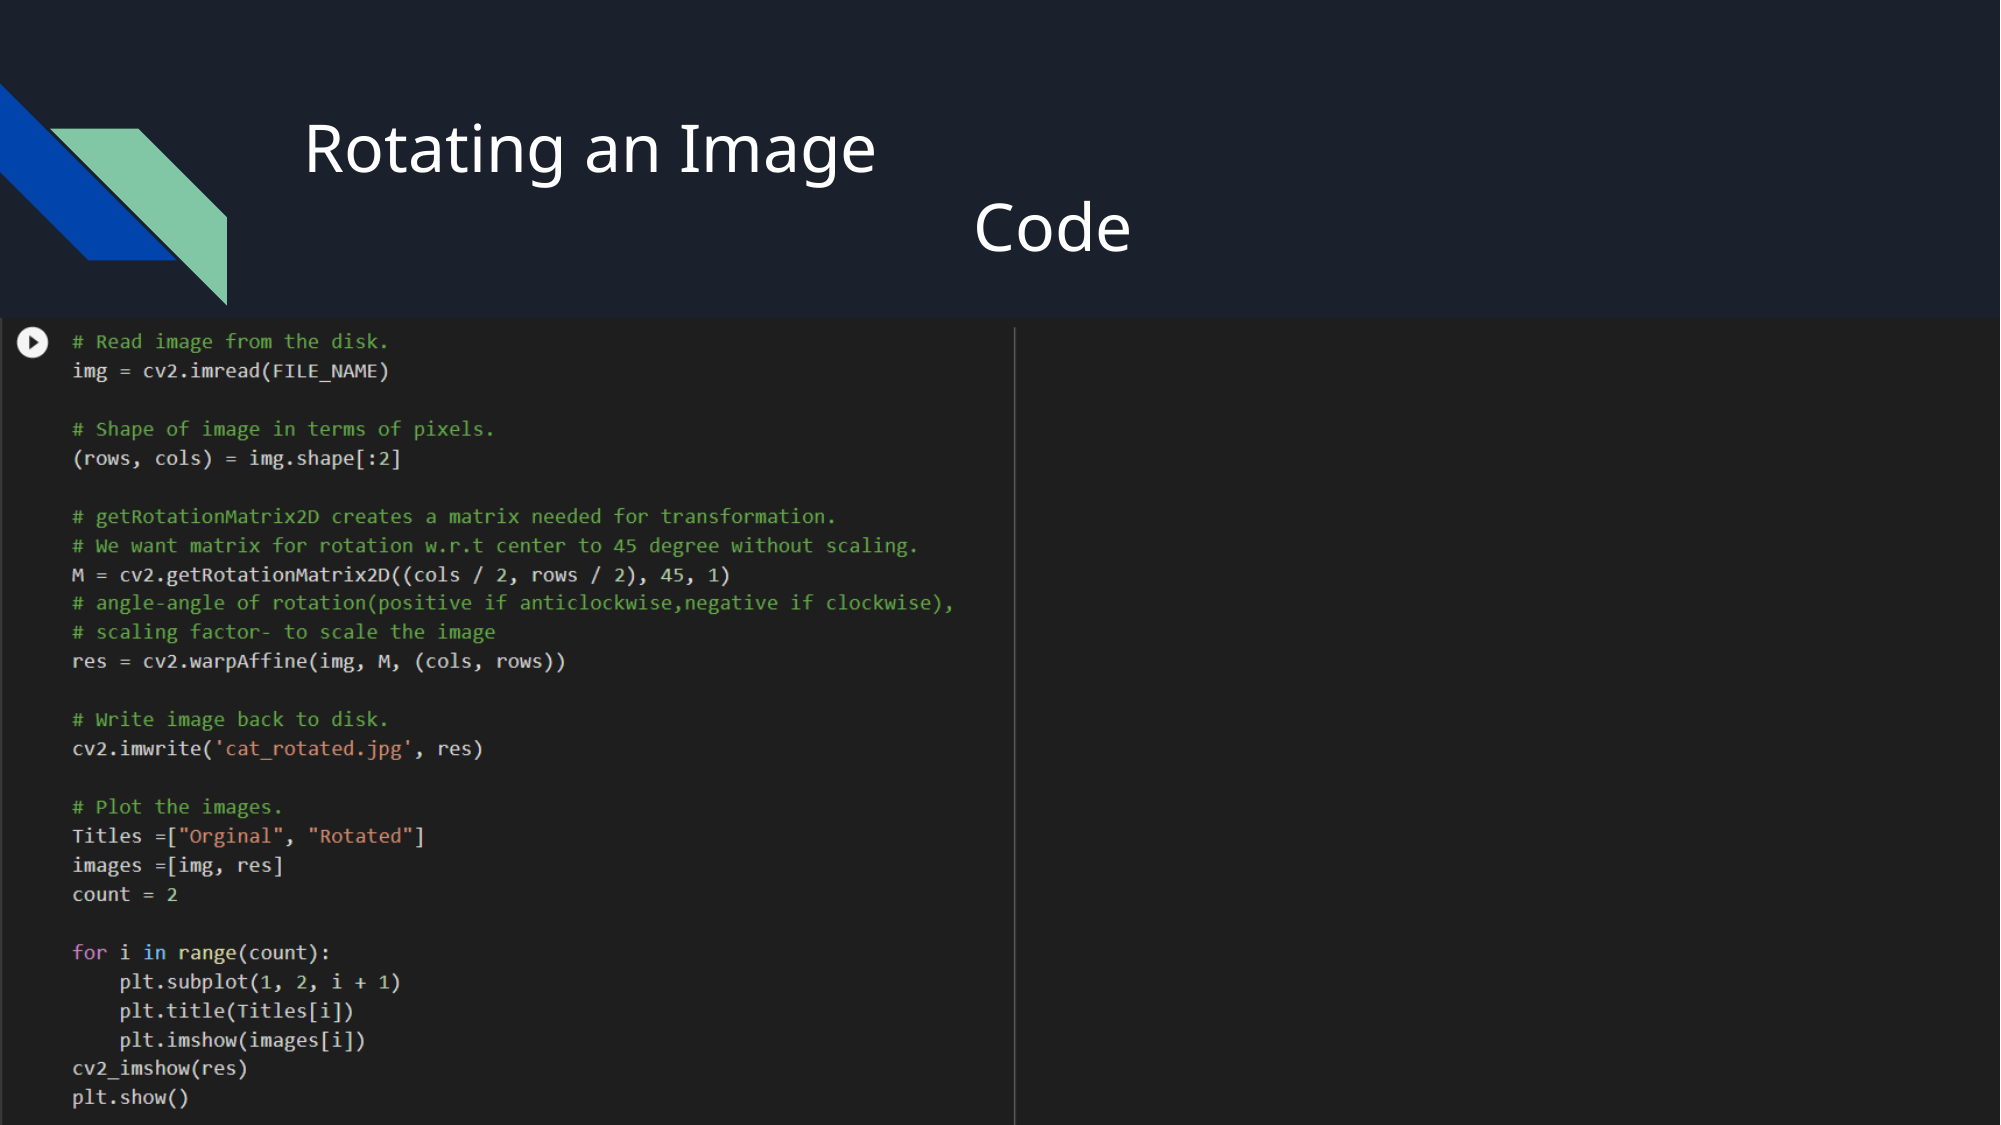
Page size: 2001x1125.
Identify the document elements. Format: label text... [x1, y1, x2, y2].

picture [0, 318, 2000, 1125]
list [283, 196, 1874, 314]
title Rotating an Image Code [283, 86, 1824, 196]
